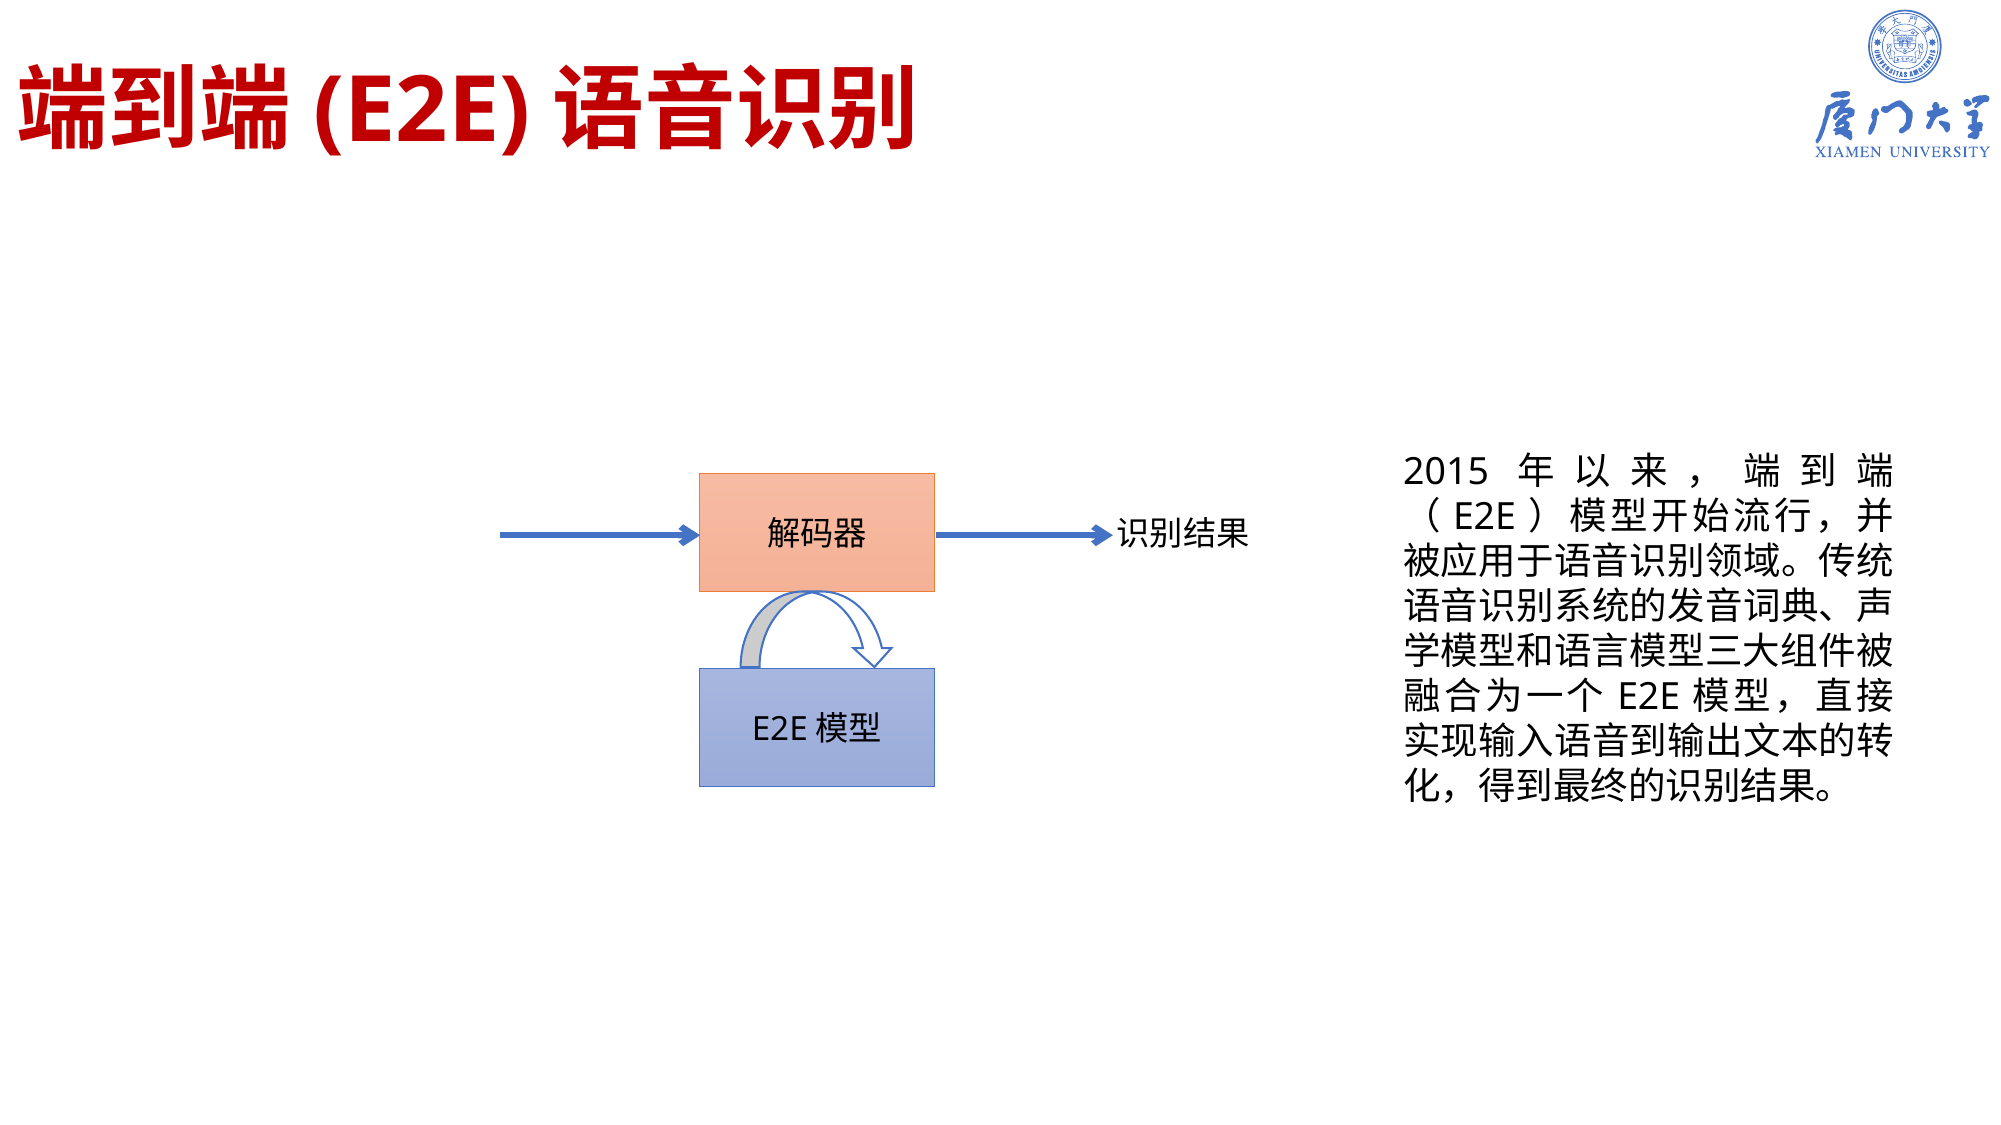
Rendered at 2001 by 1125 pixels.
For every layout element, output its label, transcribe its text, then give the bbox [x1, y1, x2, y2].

text_box 识别结果 [1102, 504, 1265, 560]
text_box 解码器 [699, 473, 935, 592]
text_box E2E模型 [699, 668, 935, 787]
text_box [739, 590, 894, 669]
title 端到端(E2E)语音识别 [1, 3, 1727, 221]
text_box 2015年以来，端到端（E2E）模型开始流行，并被应用于语音识别领域。传统语音识别系统的发音词典、声学模型和语言模型三大组件被融合为一个E2E模型，直接实现输入语音到输出文本的转化，得到最终的识别结果。 [1388, 439, 1909, 815]
